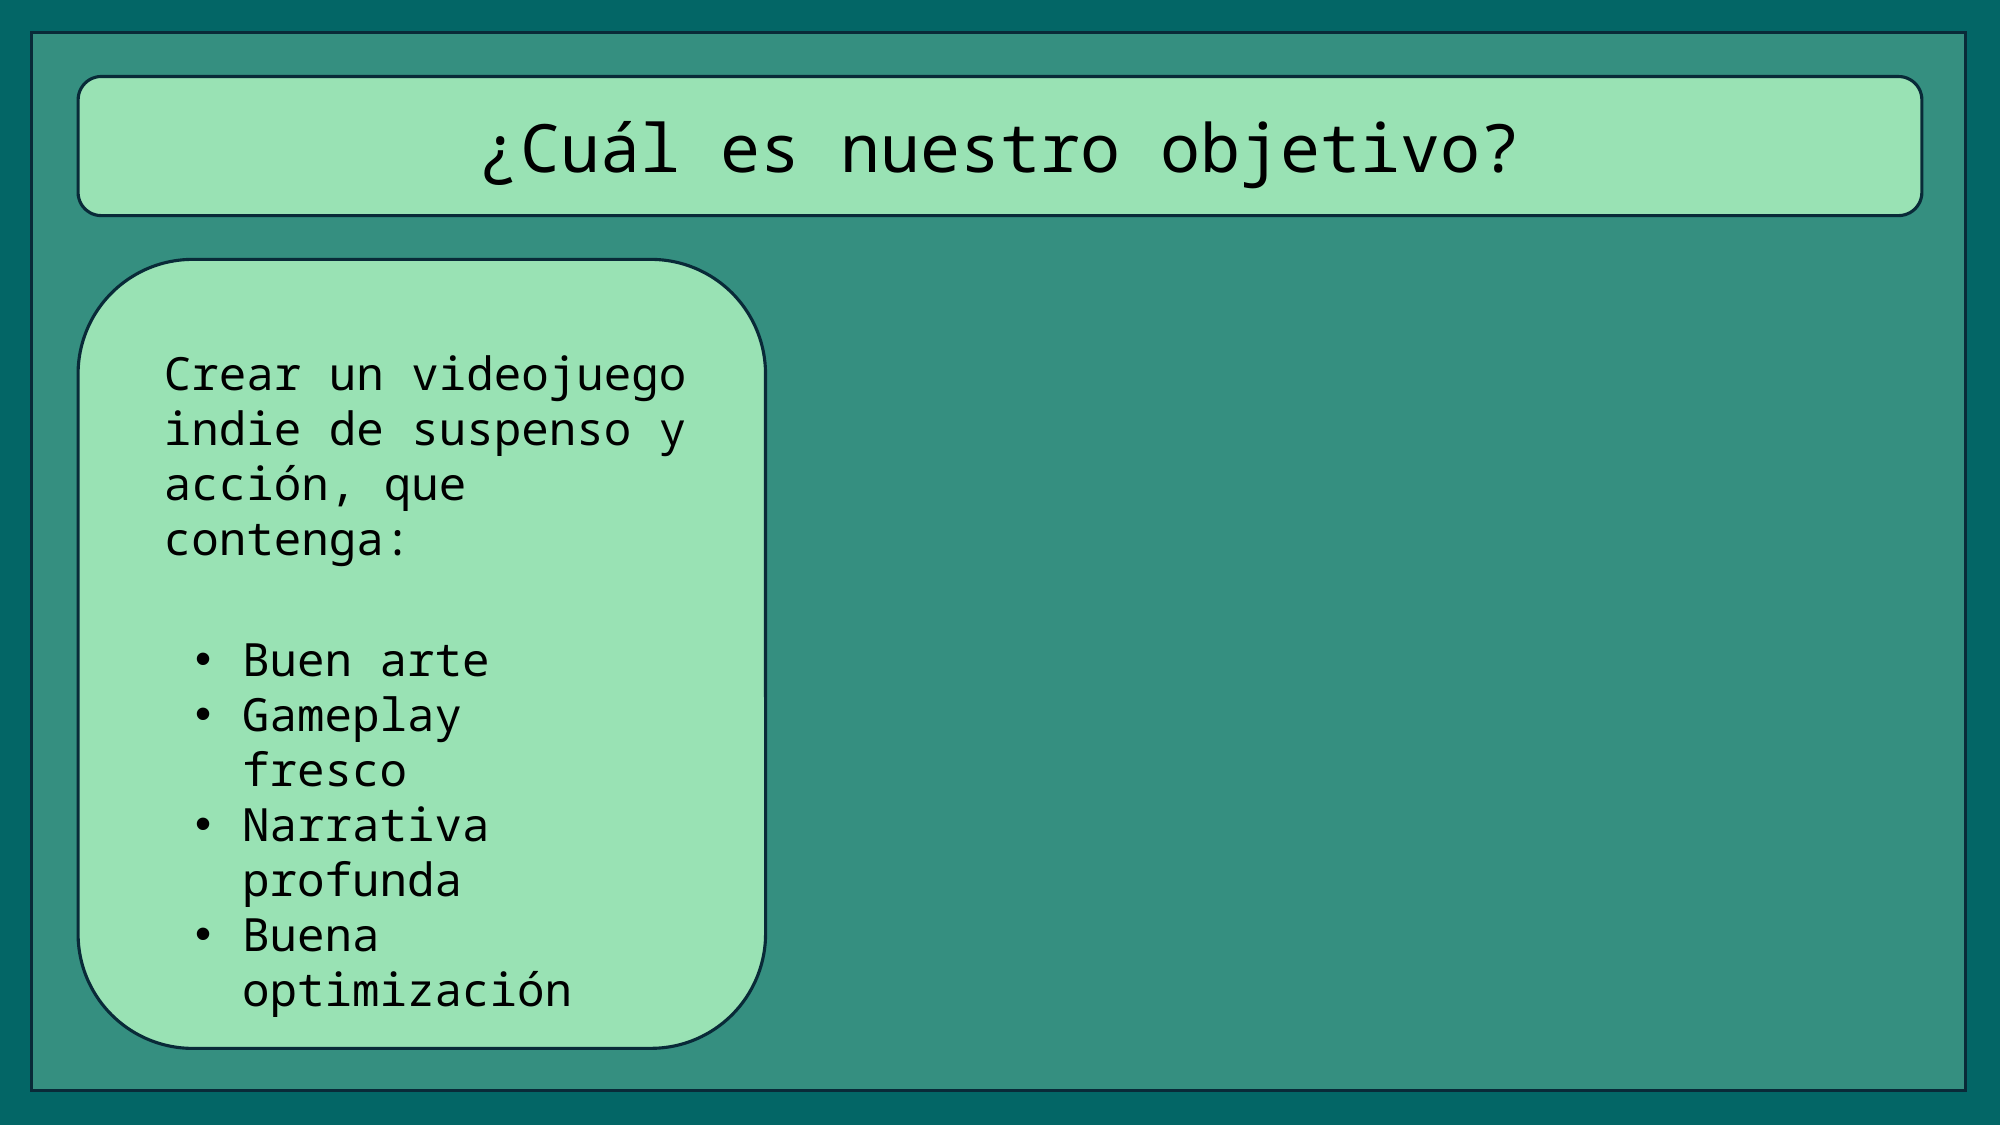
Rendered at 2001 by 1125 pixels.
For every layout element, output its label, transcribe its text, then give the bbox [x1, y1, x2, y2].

text_box Crear un videojuego indie de suspenso y acción, que contenga: [149, 337, 730, 573]
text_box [77, 76, 1923, 217]
text_box [0, 0, 2000, 1125]
text_box [30, 31, 1967, 1092]
text_box Buen arte Gameplay fresco Narrativa profunda Buena optimización [180, 623, 664, 1024]
text_box [76, 257, 768, 1050]
